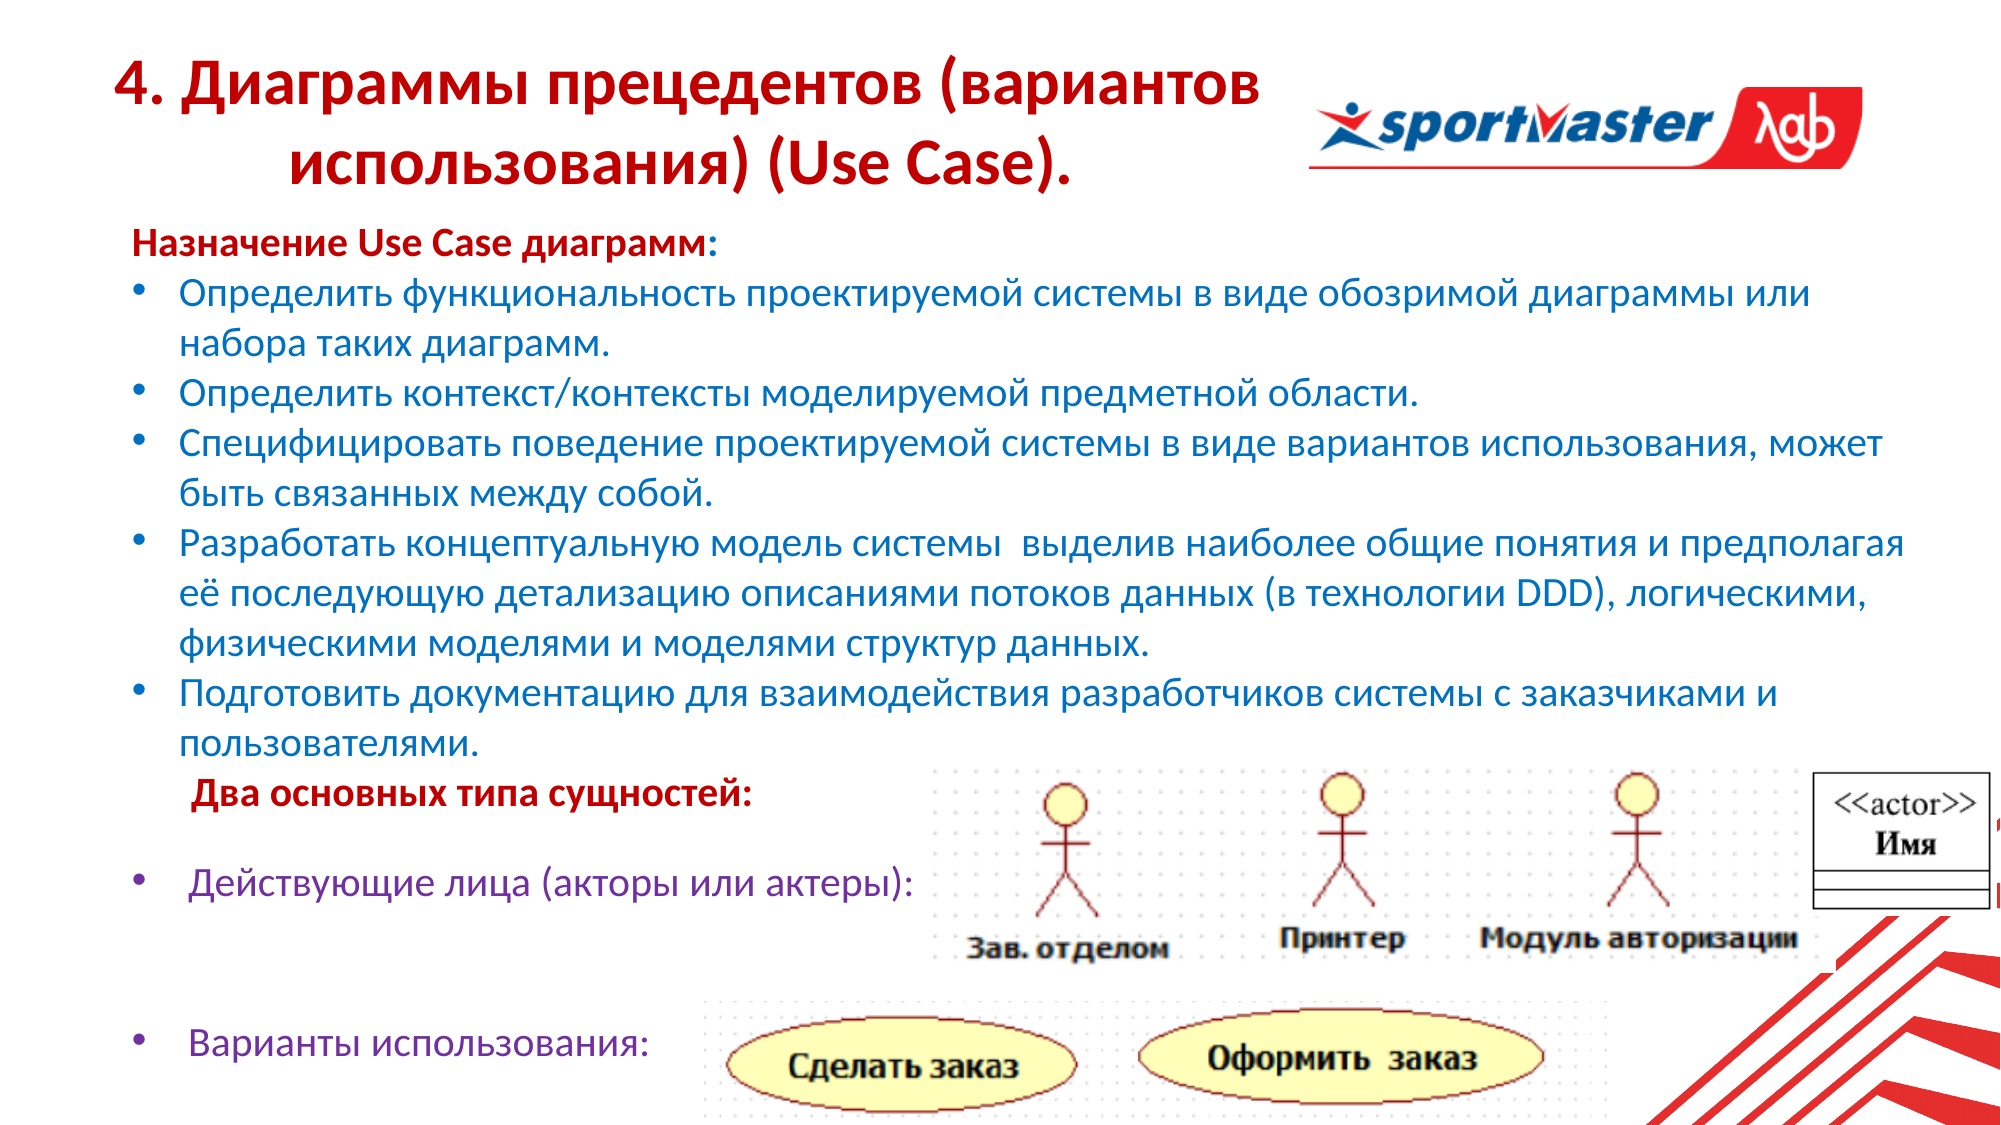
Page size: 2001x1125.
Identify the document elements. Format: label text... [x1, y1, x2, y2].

picture [704, 1001, 1607, 1125]
text_box 4. Диаграммы прецедентов (вариантов использования) (Use Case). [87, 30, 1290, 205]
picture [932, 763, 2001, 1125]
text_box Назначение Use Case диаграмм: Определить функциональность проектируемой системы в виде обозримой диаграммы или набора таких диаграмм. Определить контекст/контексты моделируемой предметной области. Специфицировать поведение проектируемой системы в виде вариантов использования, может быть связанных между собой. Разработать концептуальную модель системы выделив наиболее общие понятия и предполагая её последующую детализацию описаниями потоков данных (в технологии DDD), логическими, физическими моделями и моделями структур данных. Подготовить документацию для взаимодействия разработчиков системы с заказчиками и пользователями. Два основных типа сущностей: Действующие лица (акторы или актеры): Варианты использования: [117, 206, 1963, 1122]
